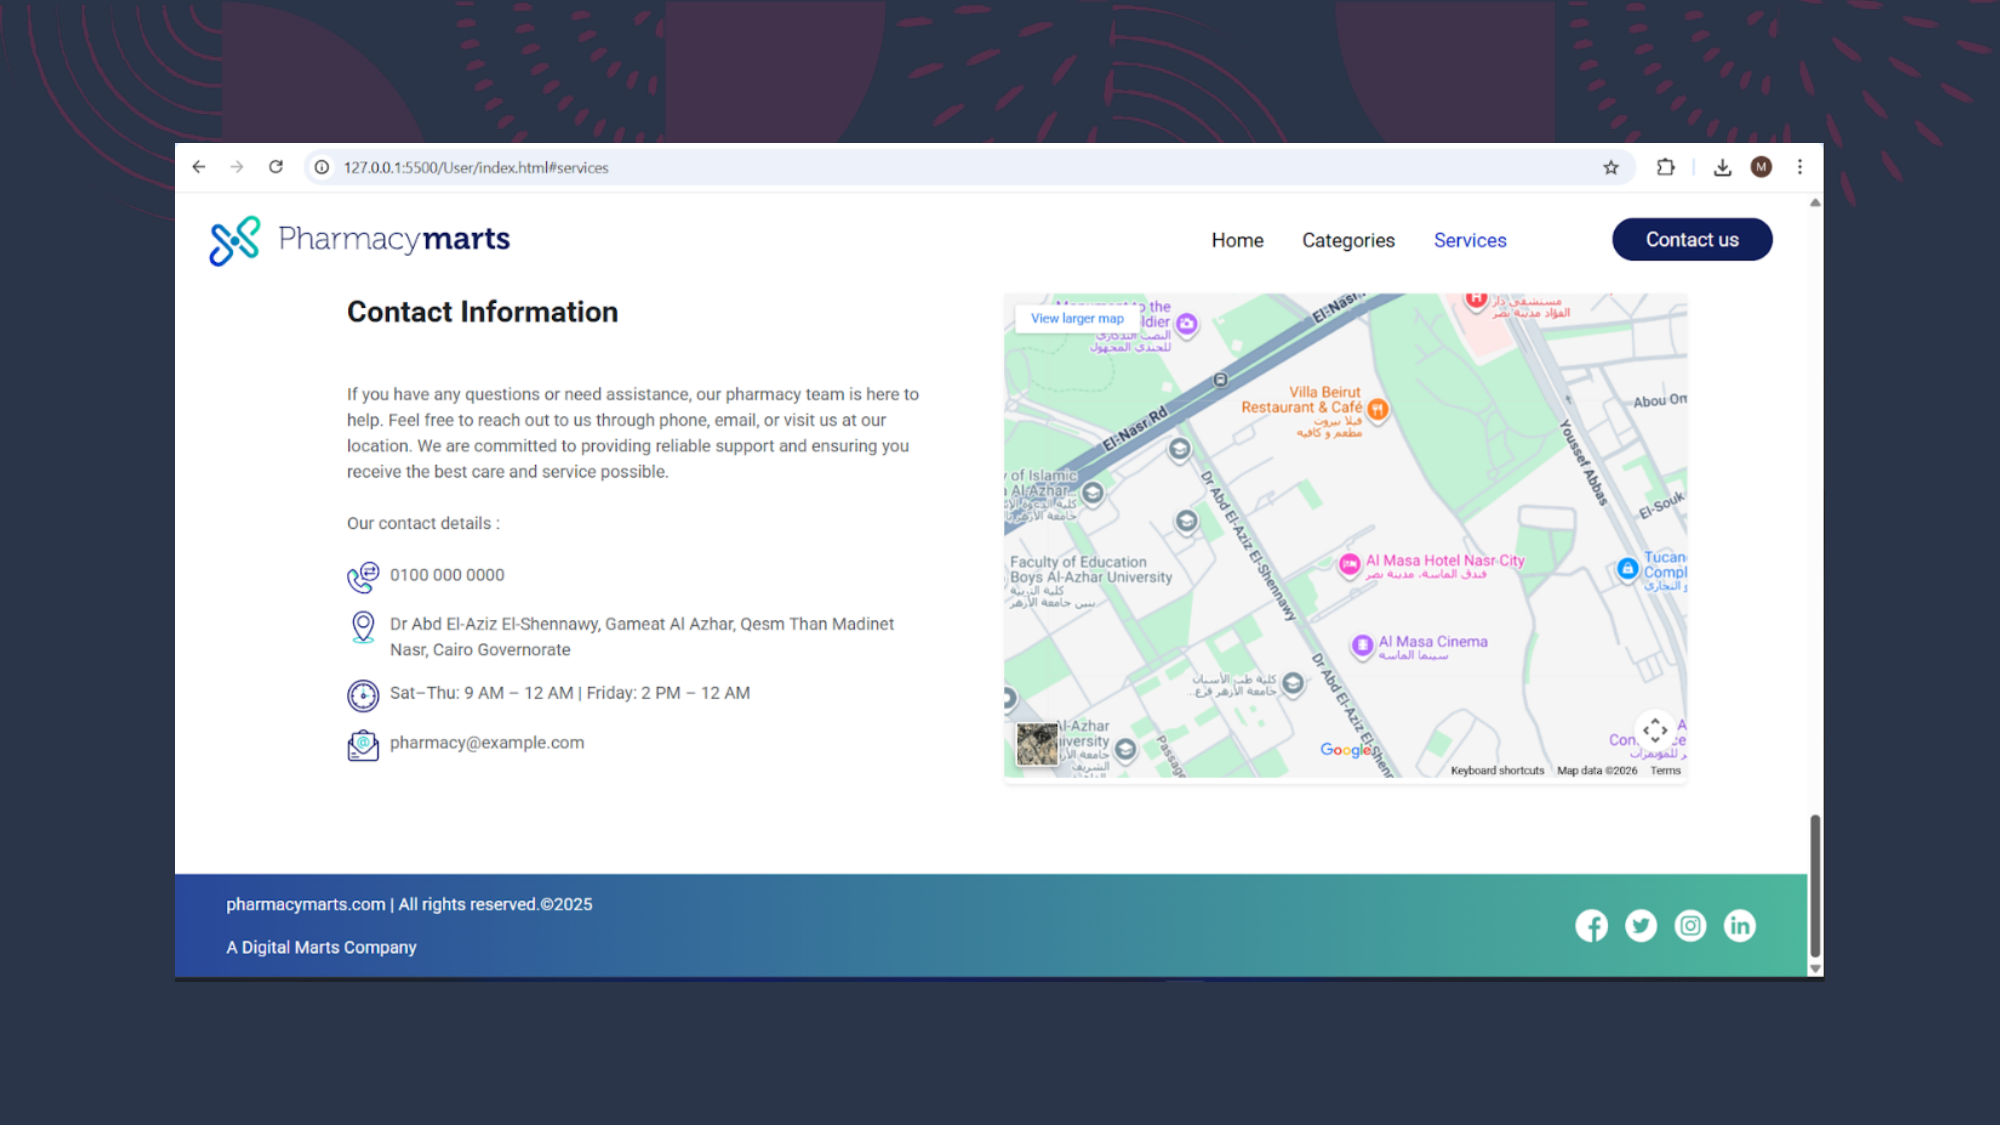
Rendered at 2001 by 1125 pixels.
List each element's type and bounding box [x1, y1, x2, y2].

list [175, 143, 1825, 982]
